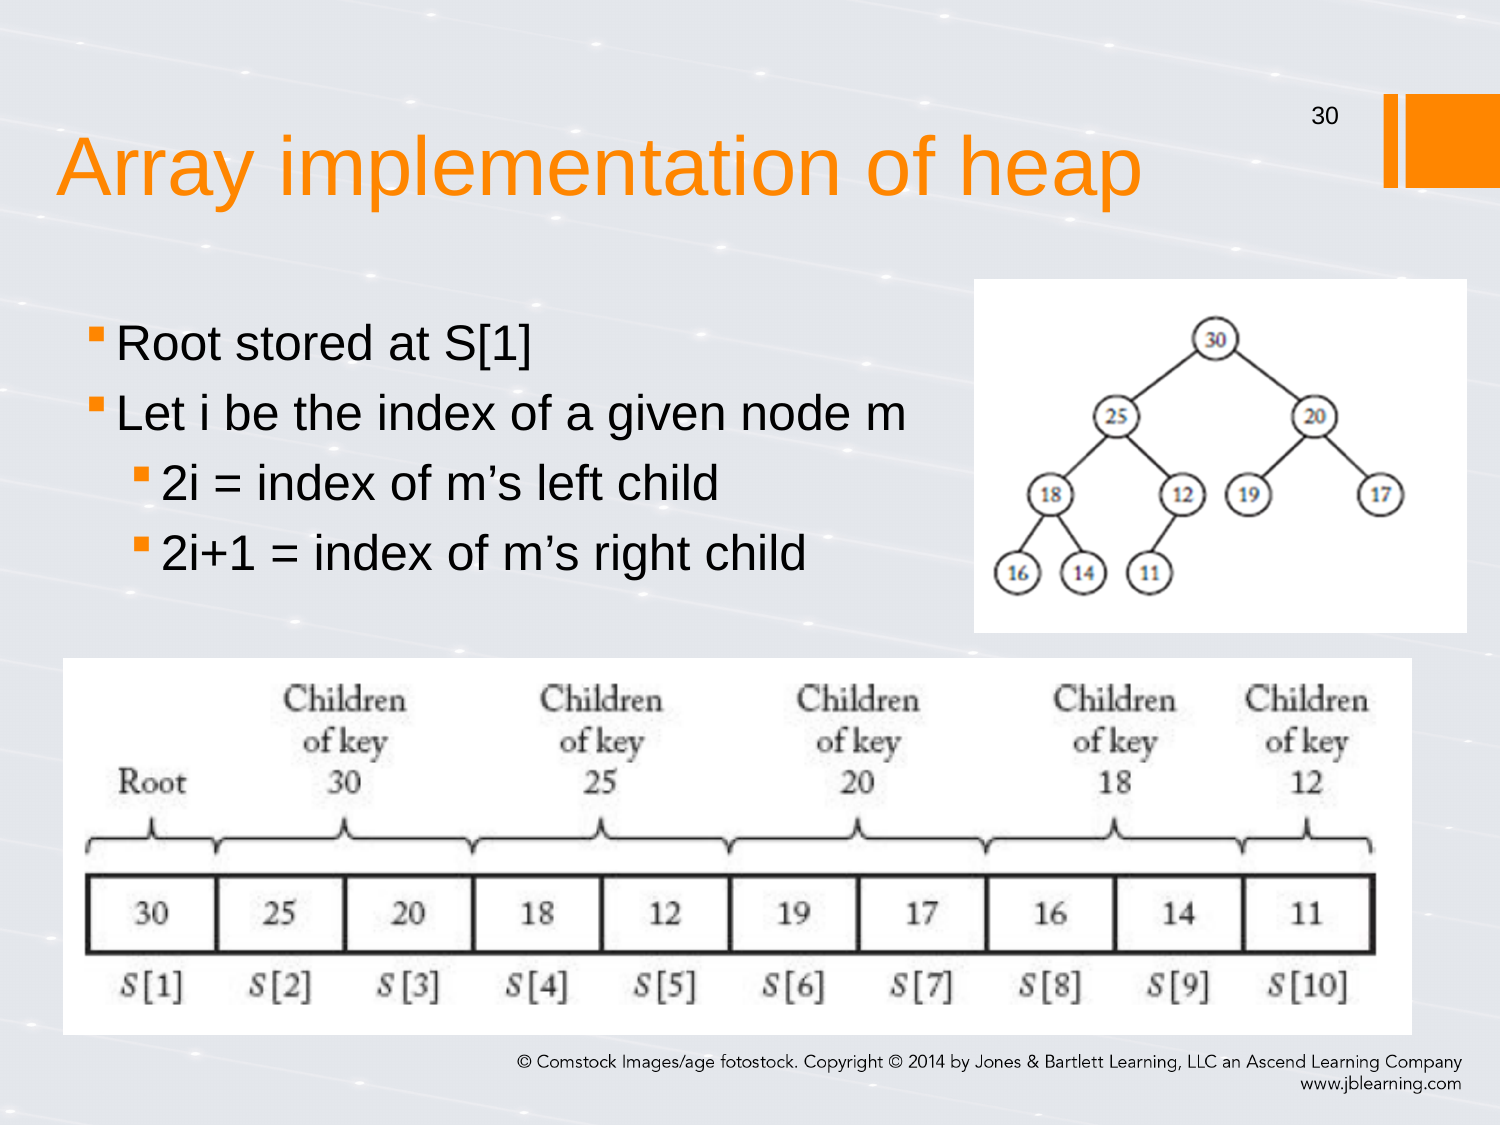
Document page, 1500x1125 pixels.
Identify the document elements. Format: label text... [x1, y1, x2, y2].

title Array implementation of heap [41, 29, 1242, 220]
list Root stored at S[1] Let i be the index of a given node m 2i = index of m’s left child 2i+1 = index of m’s right child [63, 302, 1350, 658]
picture [0, 0, 1500, 1125]
slide_number 30 [1199, 90, 1355, 140]
